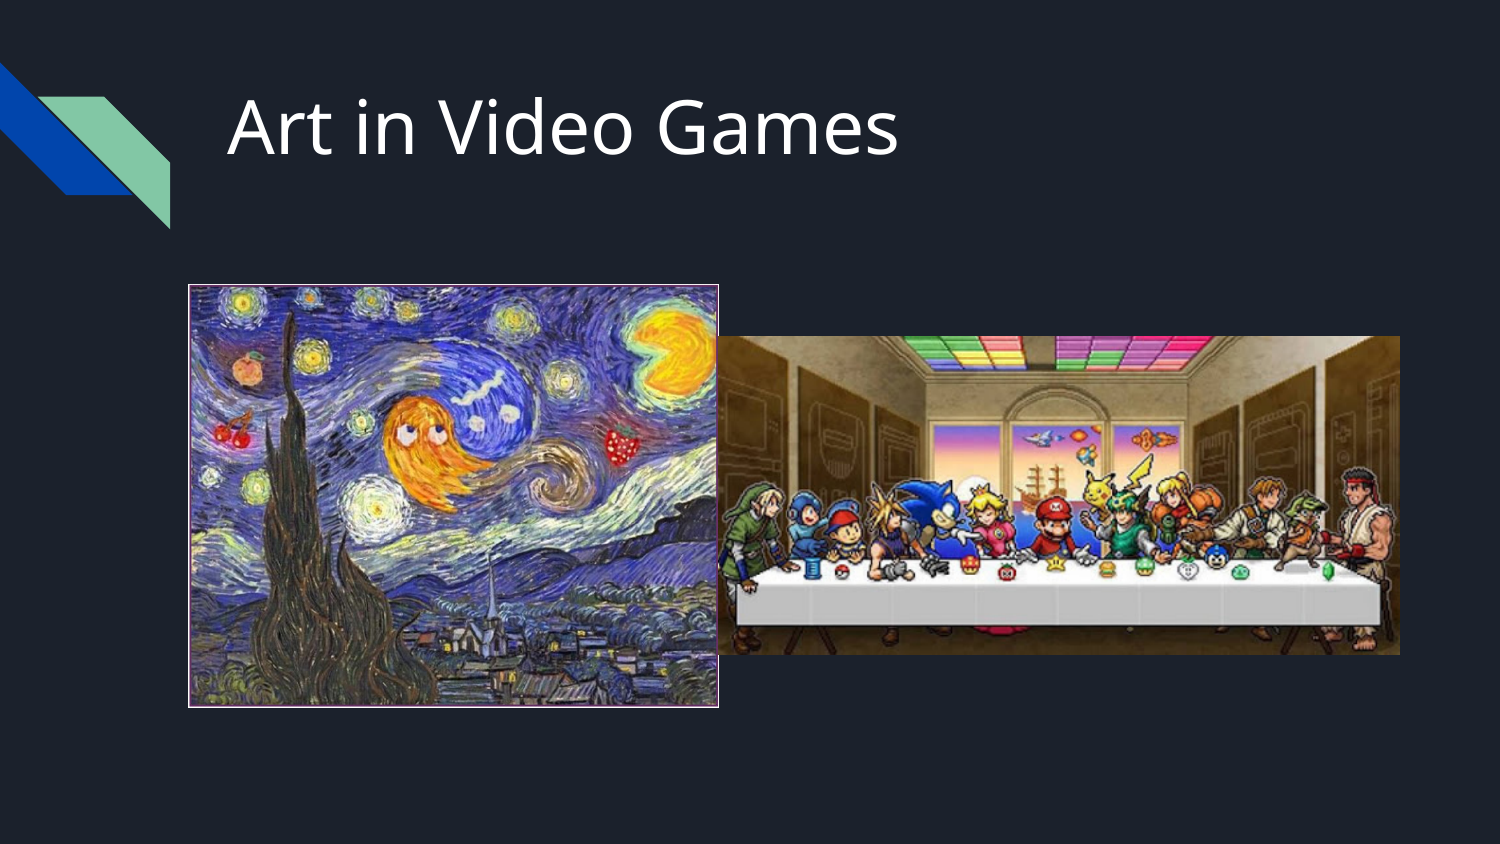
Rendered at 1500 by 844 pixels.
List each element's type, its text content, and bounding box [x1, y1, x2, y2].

picture [188, 284, 1400, 708]
title Art in Video Games [212, 64, 1368, 215]
